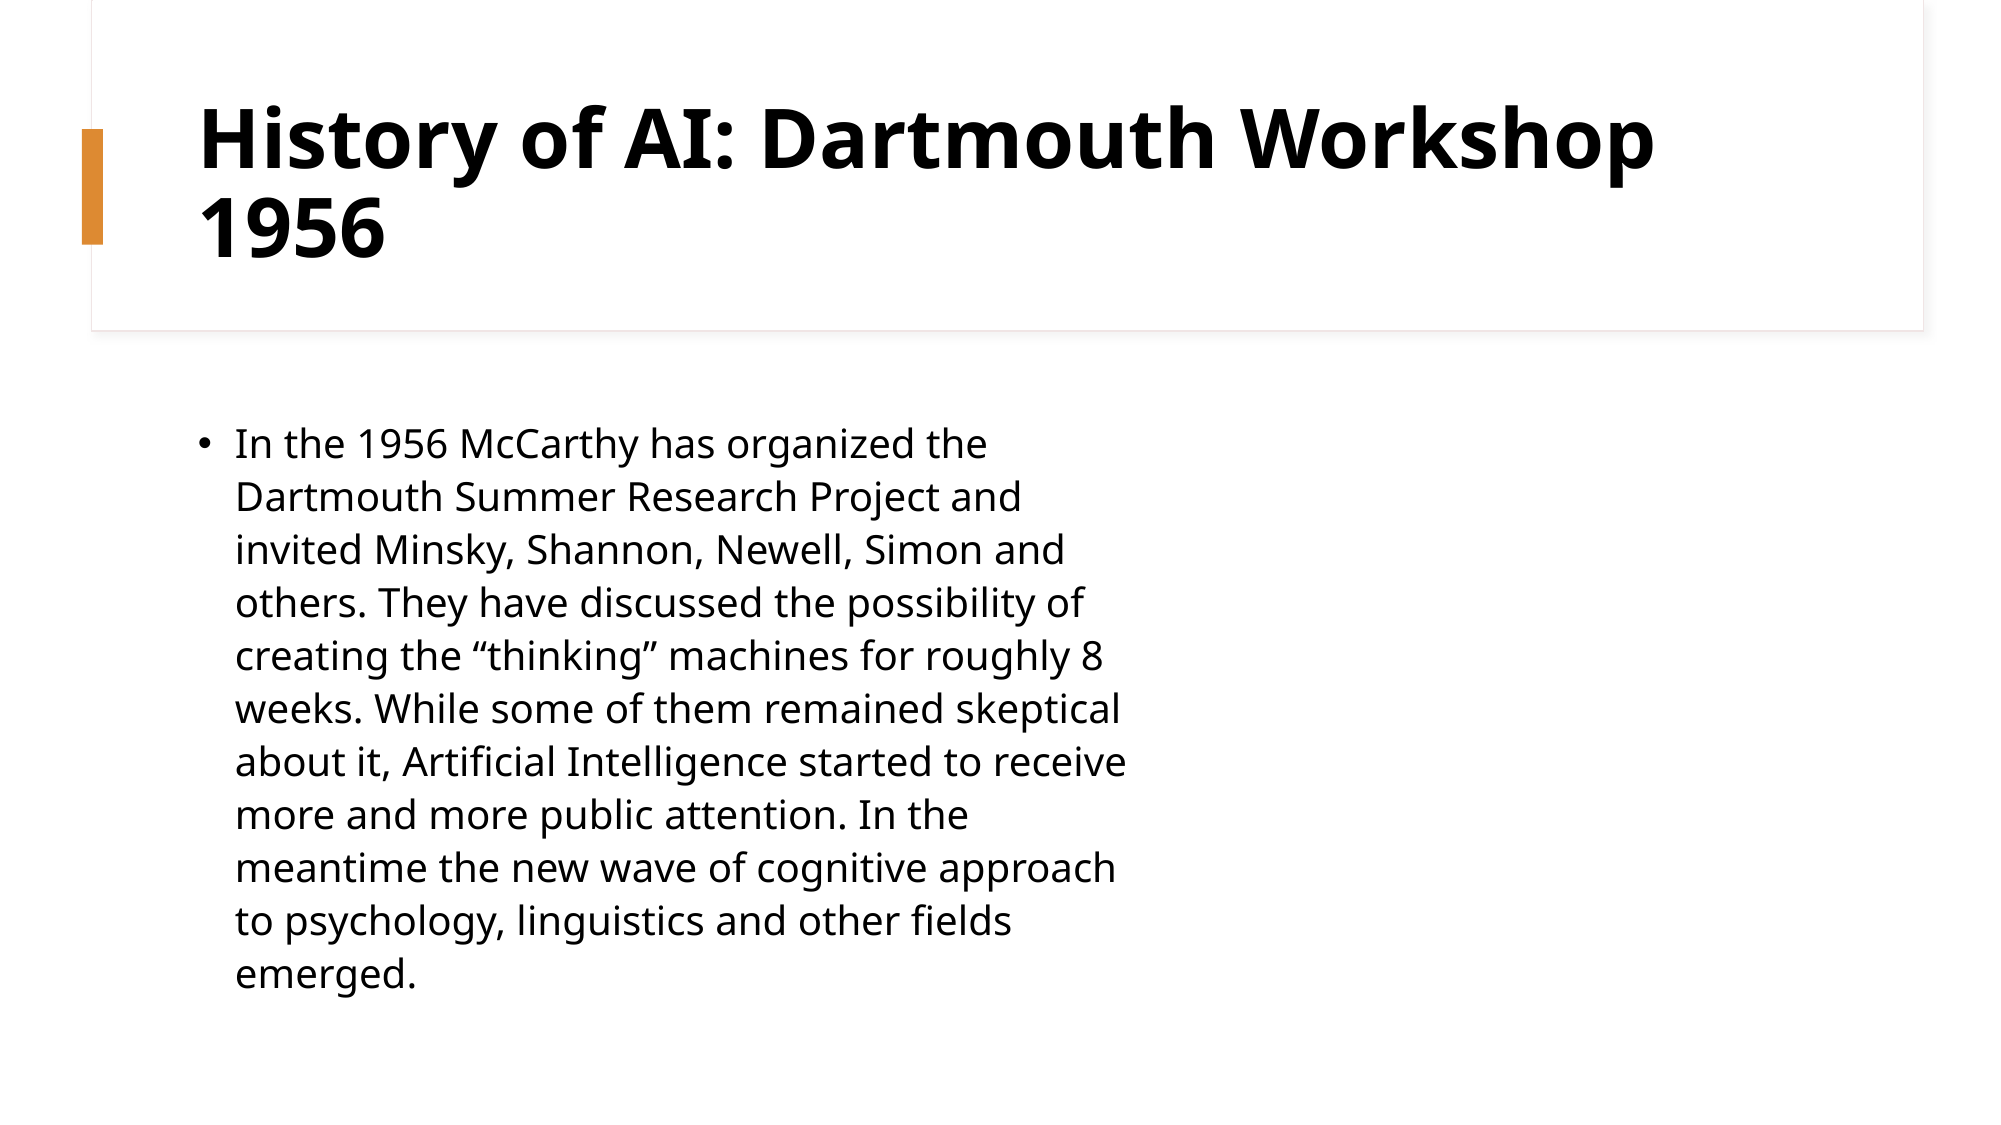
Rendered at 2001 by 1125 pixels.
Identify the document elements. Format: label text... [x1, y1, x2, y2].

list In the 1956 McCarthy has organized the Dartmouth Summer Research Project and invited Minsky, Shannon, Newell, Simon and others. They have discussed the possibility of creating the “thinking” machines for roughly 8 weeks. While some of them remained skeptical about it, Artificial Intelligence started to receive more and more public attention. In the meantime the new wave of cognitive approach to psychology, linguistics and other fields emerged. [183, 406, 1175, 1013]
title History of AI: Dartmouth Workshop 1956 [183, 90, 1851, 284]
